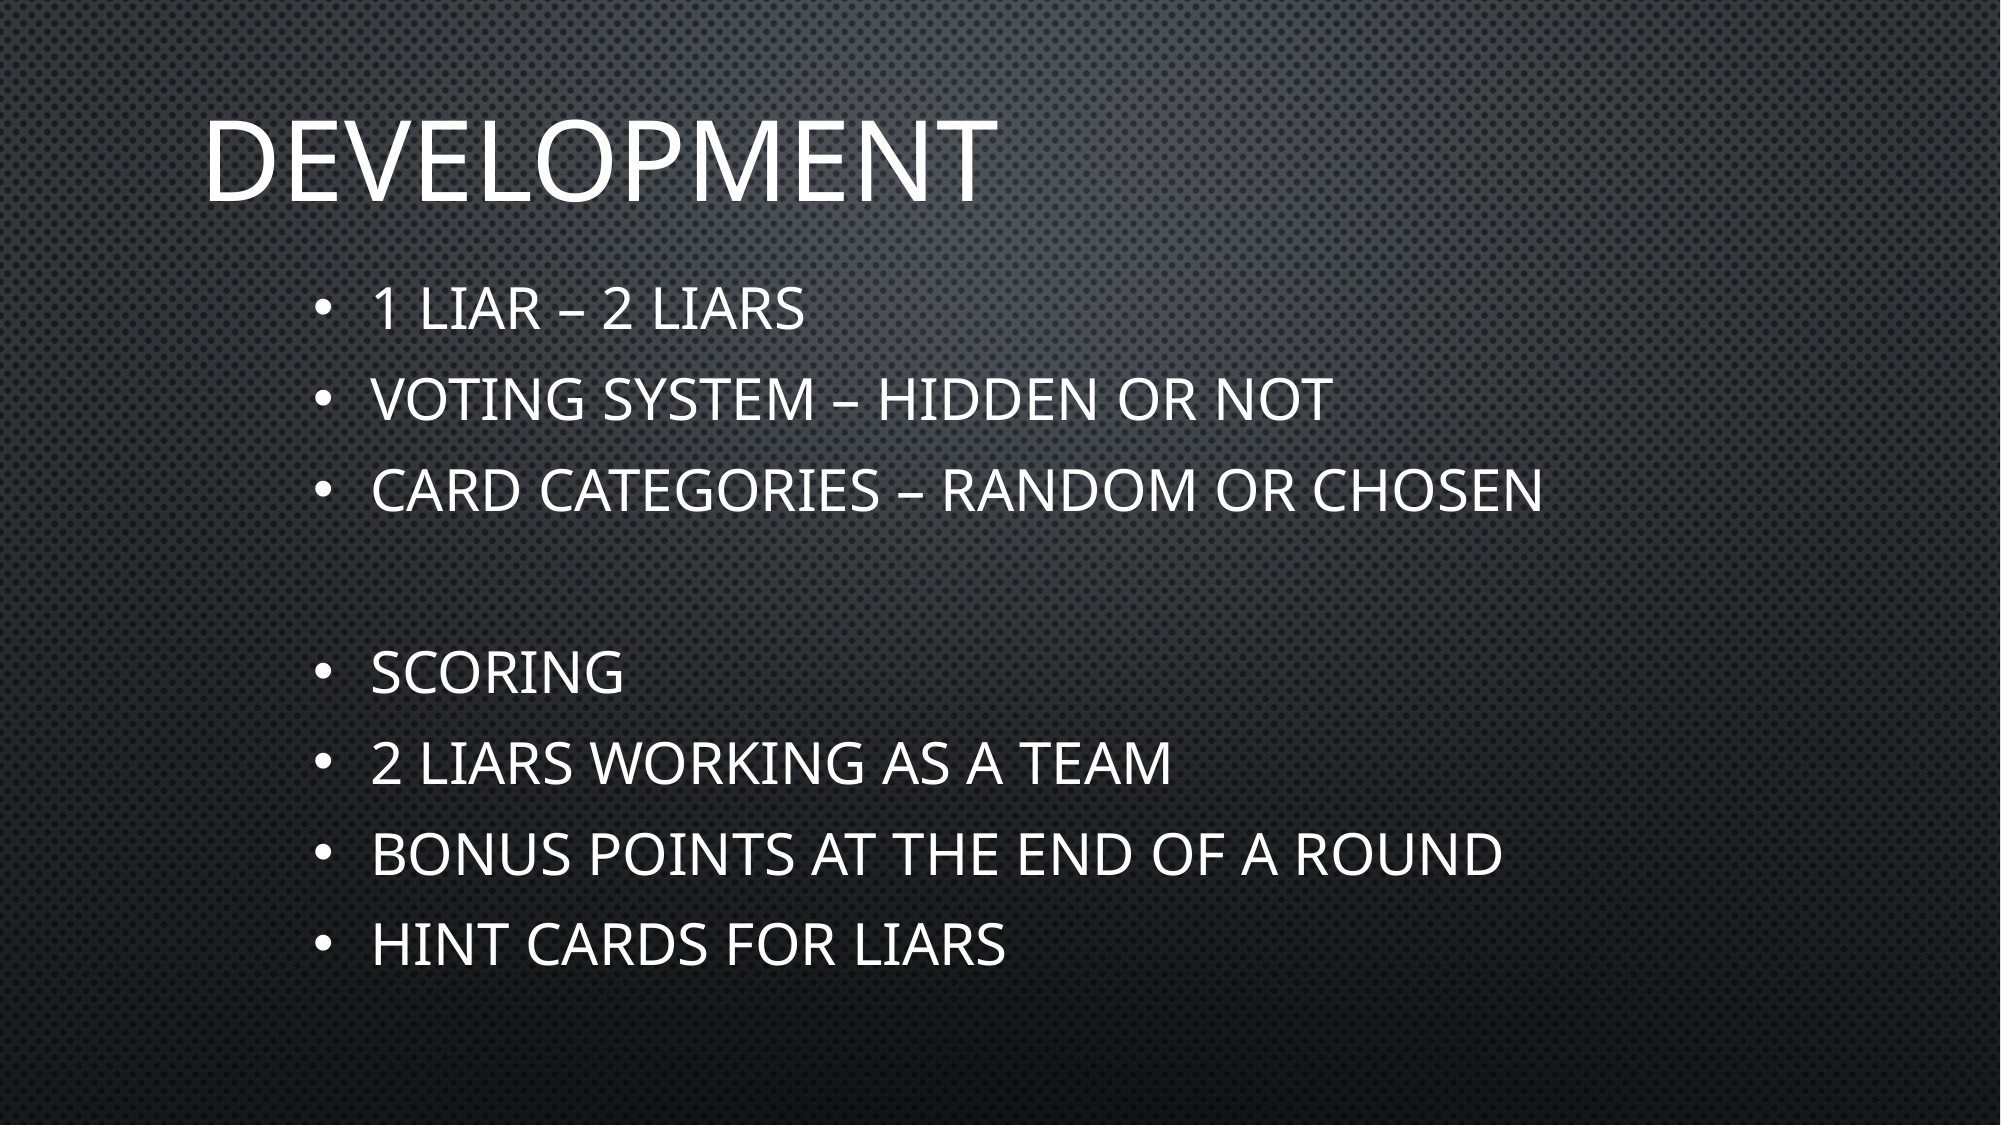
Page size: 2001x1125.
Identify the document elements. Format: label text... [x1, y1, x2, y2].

title DEVELOPMENT [184, 0, 1810, 313]
picture [0, 0, 2001, 1125]
list 1 liar – 2 liars Voting system – Hidden or not Card categories – Random or chosen Scoring 2 liars working as a team Bonus points at the end of a round Hint cards for liars [278, 368, 1904, 881]
